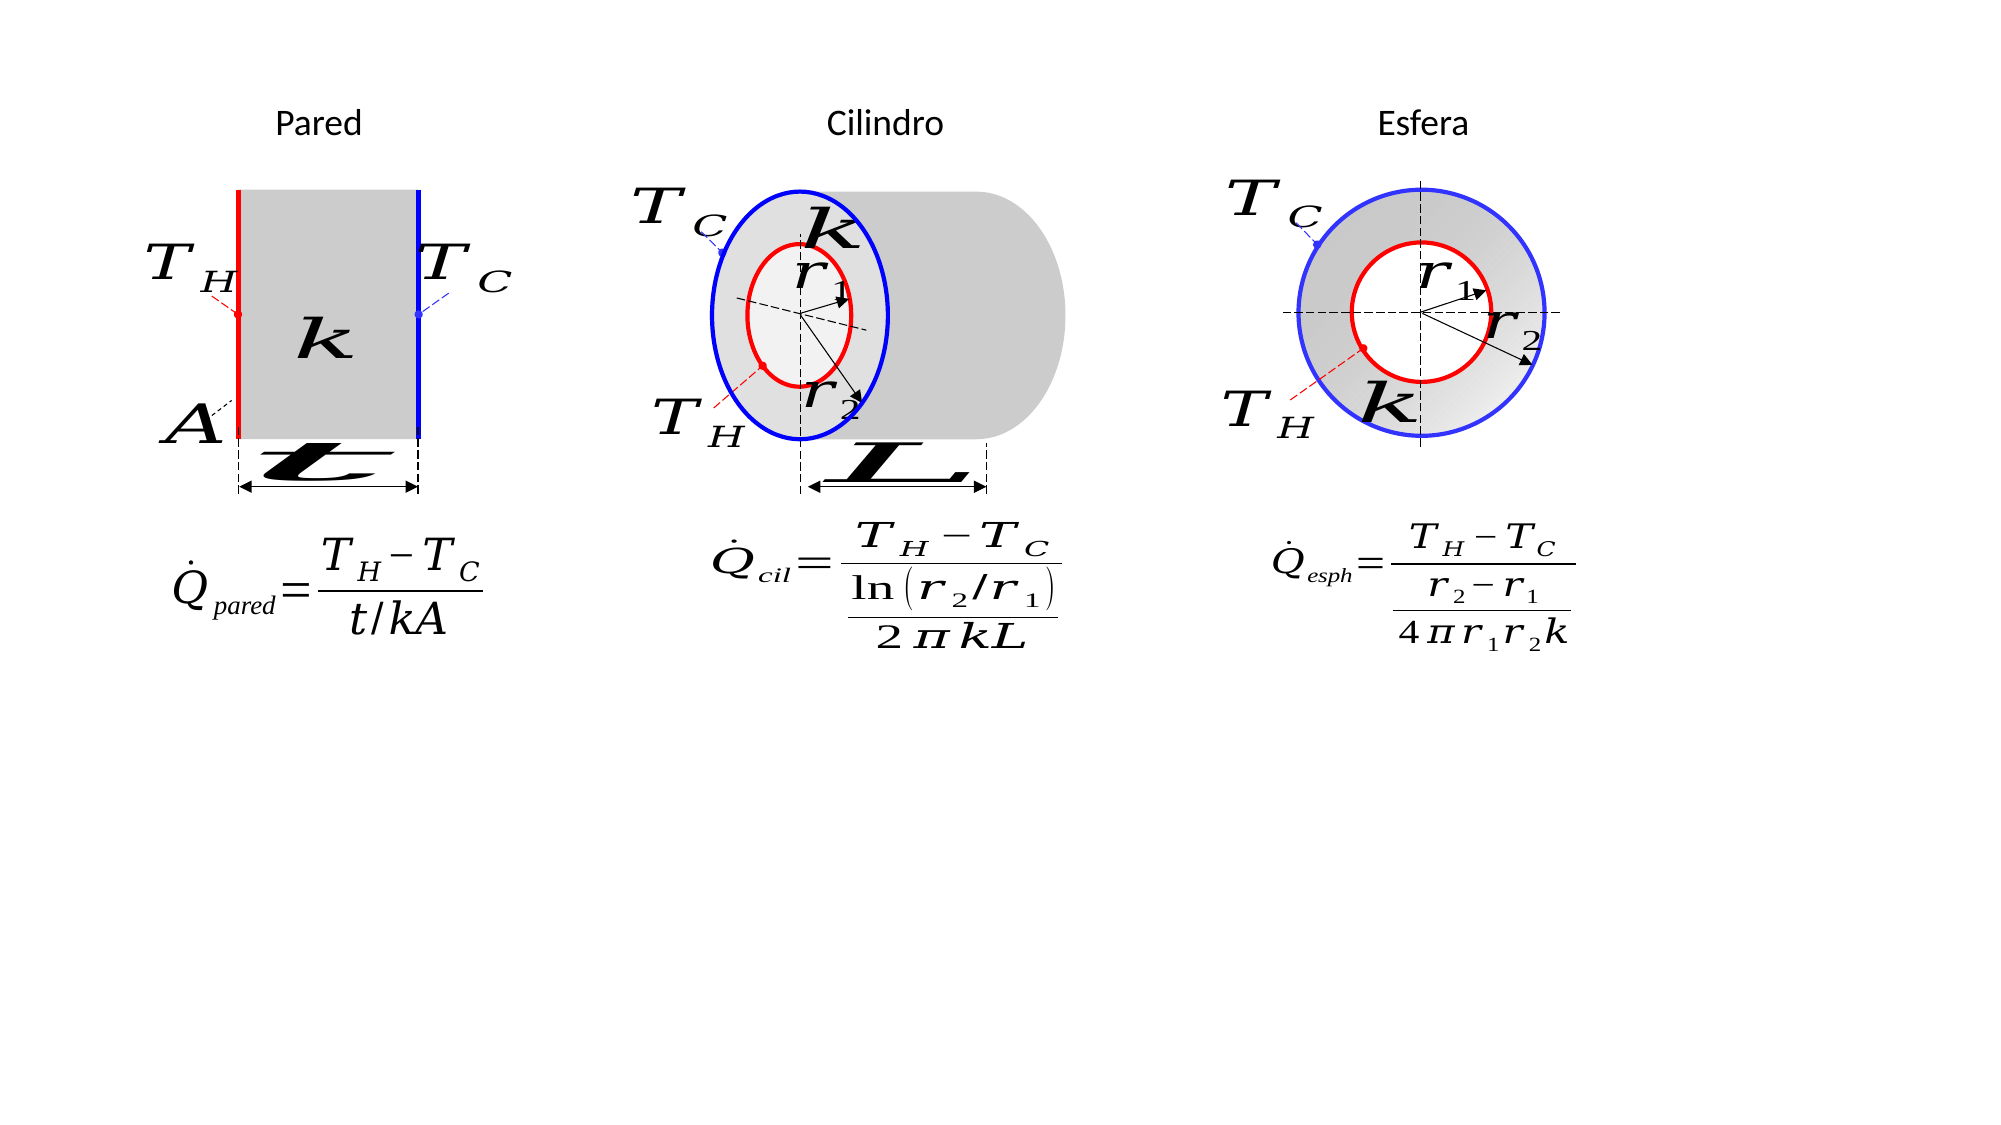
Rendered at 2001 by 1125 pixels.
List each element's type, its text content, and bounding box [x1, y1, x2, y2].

text_box [1421, 313, 1469, 383]
text_box [710, 190, 889, 441]
text_box Pared [154, 90, 484, 151]
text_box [713, 365, 763, 409]
text_box [806, 190, 1067, 441]
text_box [1421, 290, 1487, 312]
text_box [205, 400, 232, 421]
text_box [1421, 188, 1546, 312]
text_box [1421, 241, 1493, 312]
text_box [211, 296, 238, 315]
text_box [418, 292, 449, 315]
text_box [1290, 348, 1364, 400]
text_box [1350, 313, 1420, 383]
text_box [1422, 313, 1533, 365]
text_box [736, 297, 800, 331]
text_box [799, 314, 863, 403]
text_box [1296, 222, 1318, 245]
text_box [801, 297, 867, 331]
text_box [1297, 313, 1359, 348]
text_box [800, 298, 850, 314]
text_box [1333, 355, 1420, 437]
text_box Esfera [1225, 90, 1622, 151]
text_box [237, 189, 419, 440]
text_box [701, 231, 723, 253]
text_box [1350, 241, 1420, 312]
text_box [1421, 313, 1546, 437]
text_box [1297, 188, 1420, 312]
text_box [708, 256, 720, 365]
text_box Cilindro [651, 90, 1120, 151]
